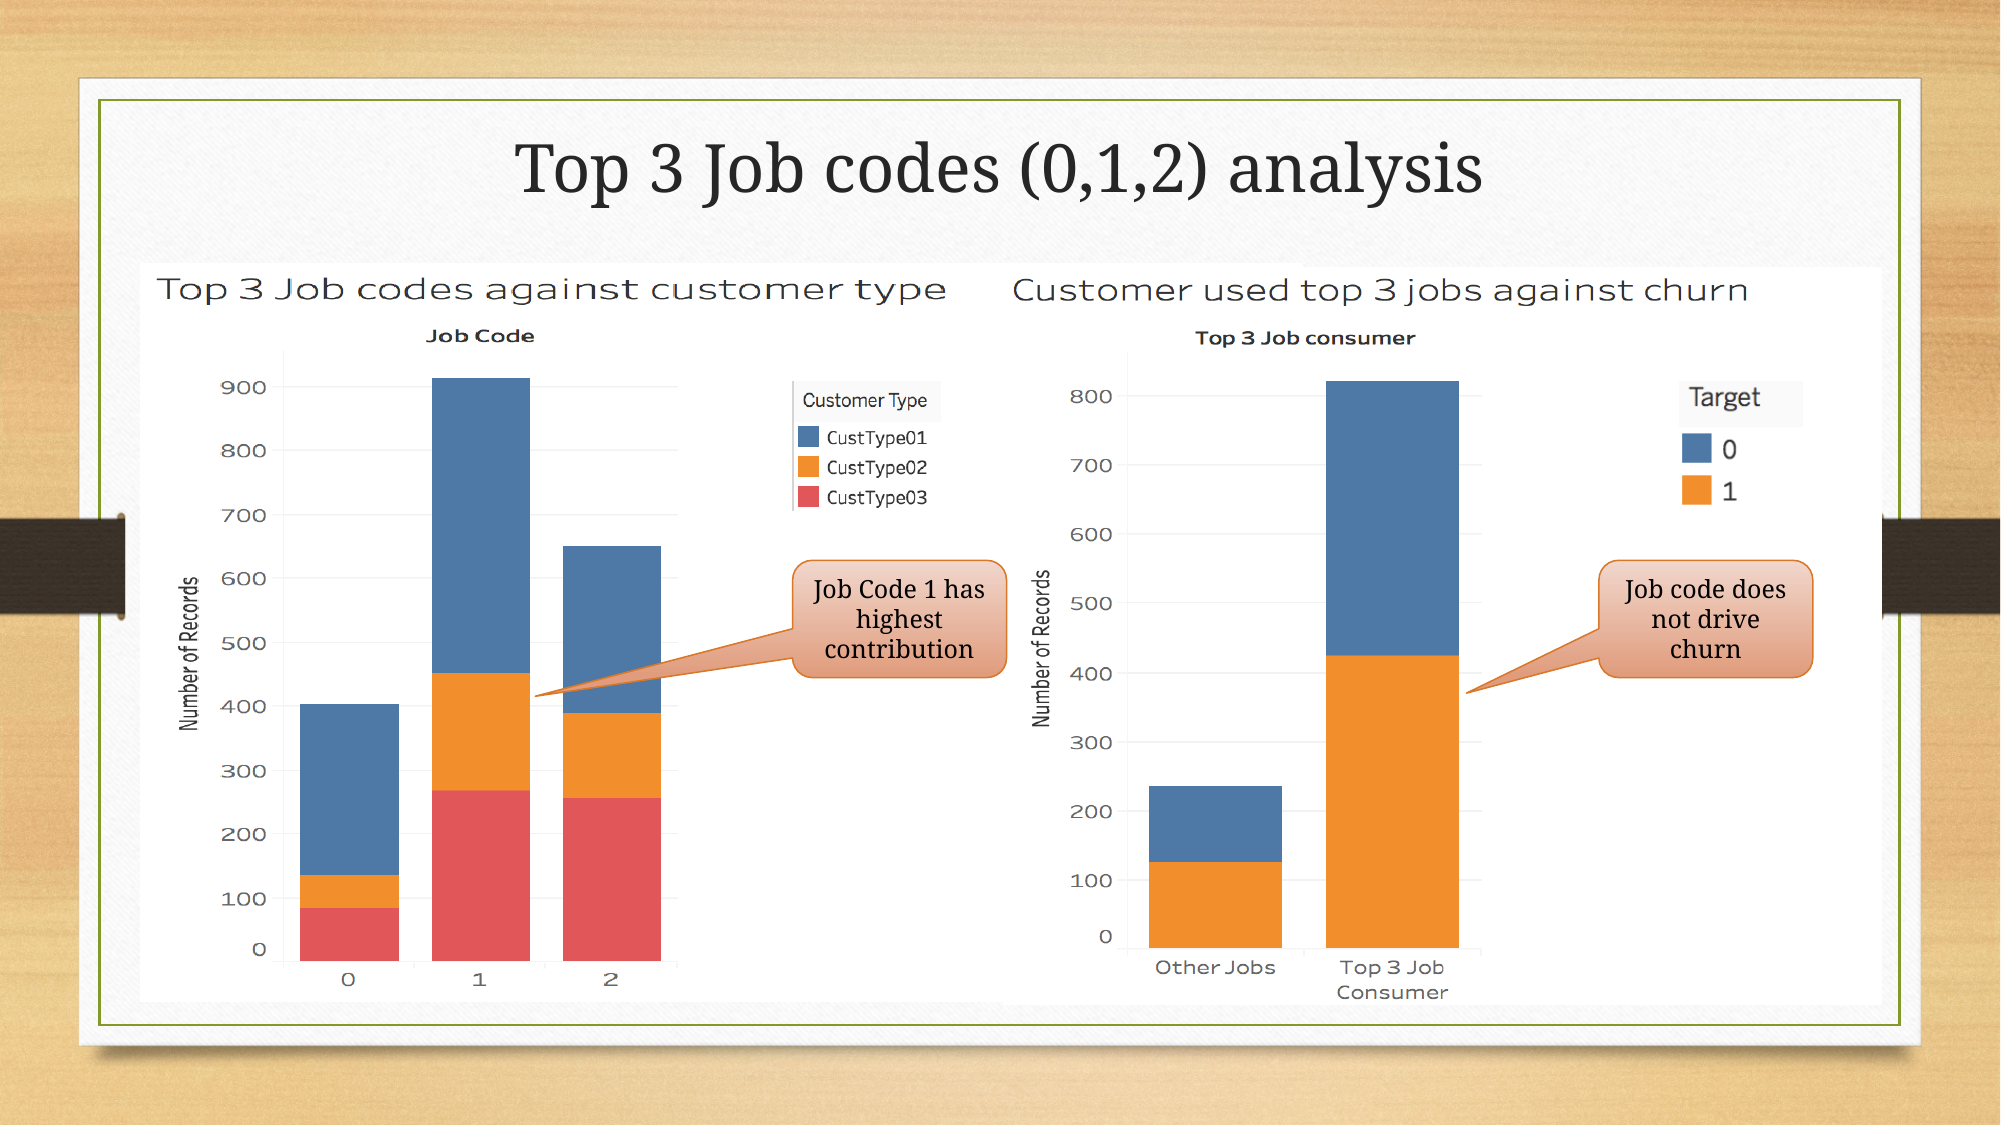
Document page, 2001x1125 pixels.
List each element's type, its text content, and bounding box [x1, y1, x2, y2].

picture [0, 0, 2001, 1125]
text_box [1882, 602, 2000, 678]
text_box Top 3 Job codes (0,1,2) analysis [212, 36, 1788, 266]
